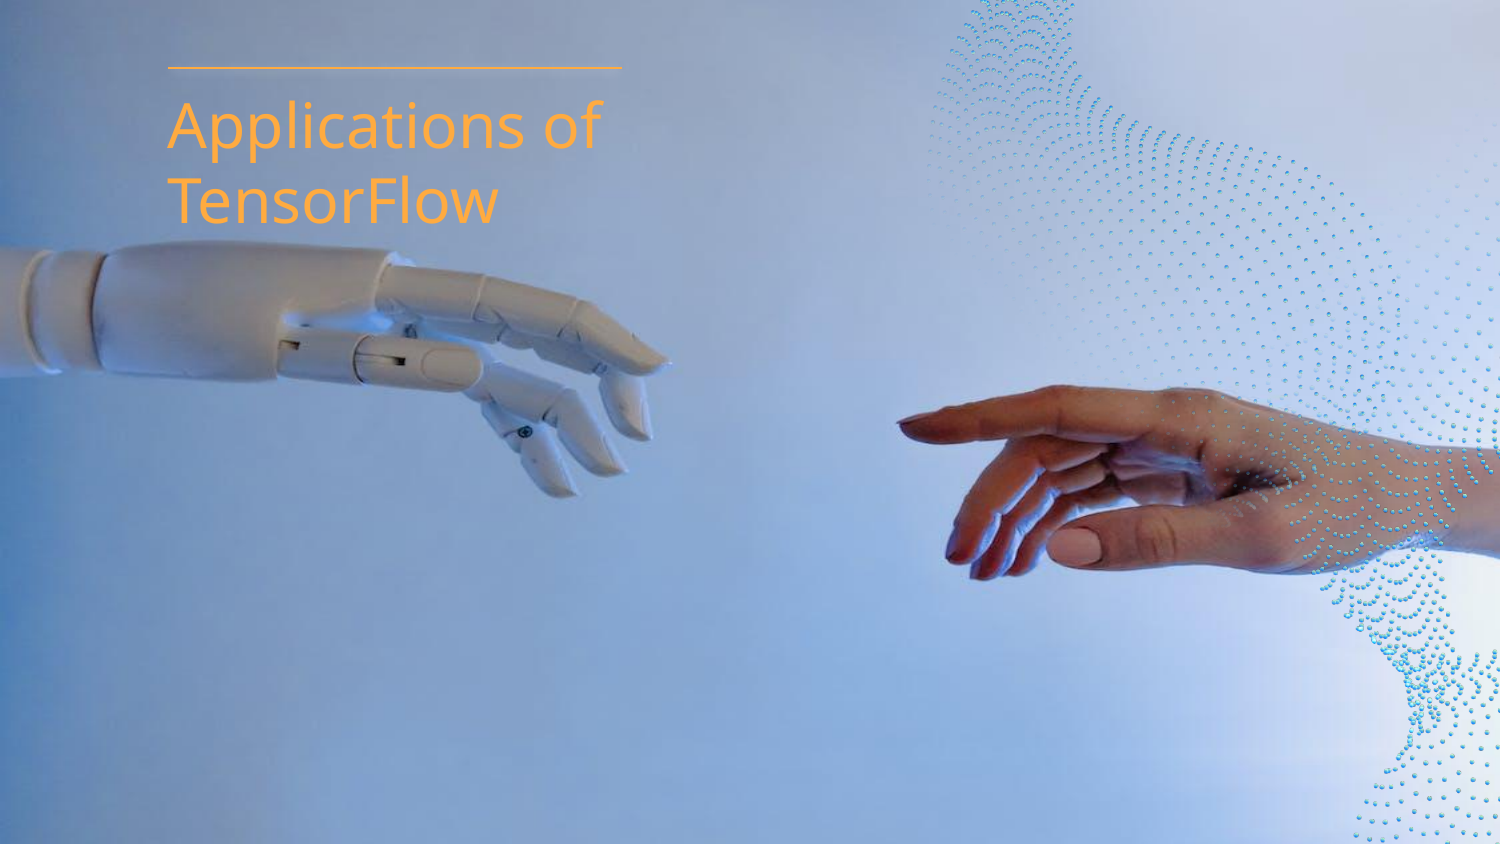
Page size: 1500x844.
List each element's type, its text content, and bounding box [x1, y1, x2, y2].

picture [0, 0, 1500, 844]
title Applications of TensorFlow [152, 71, 759, 743]
